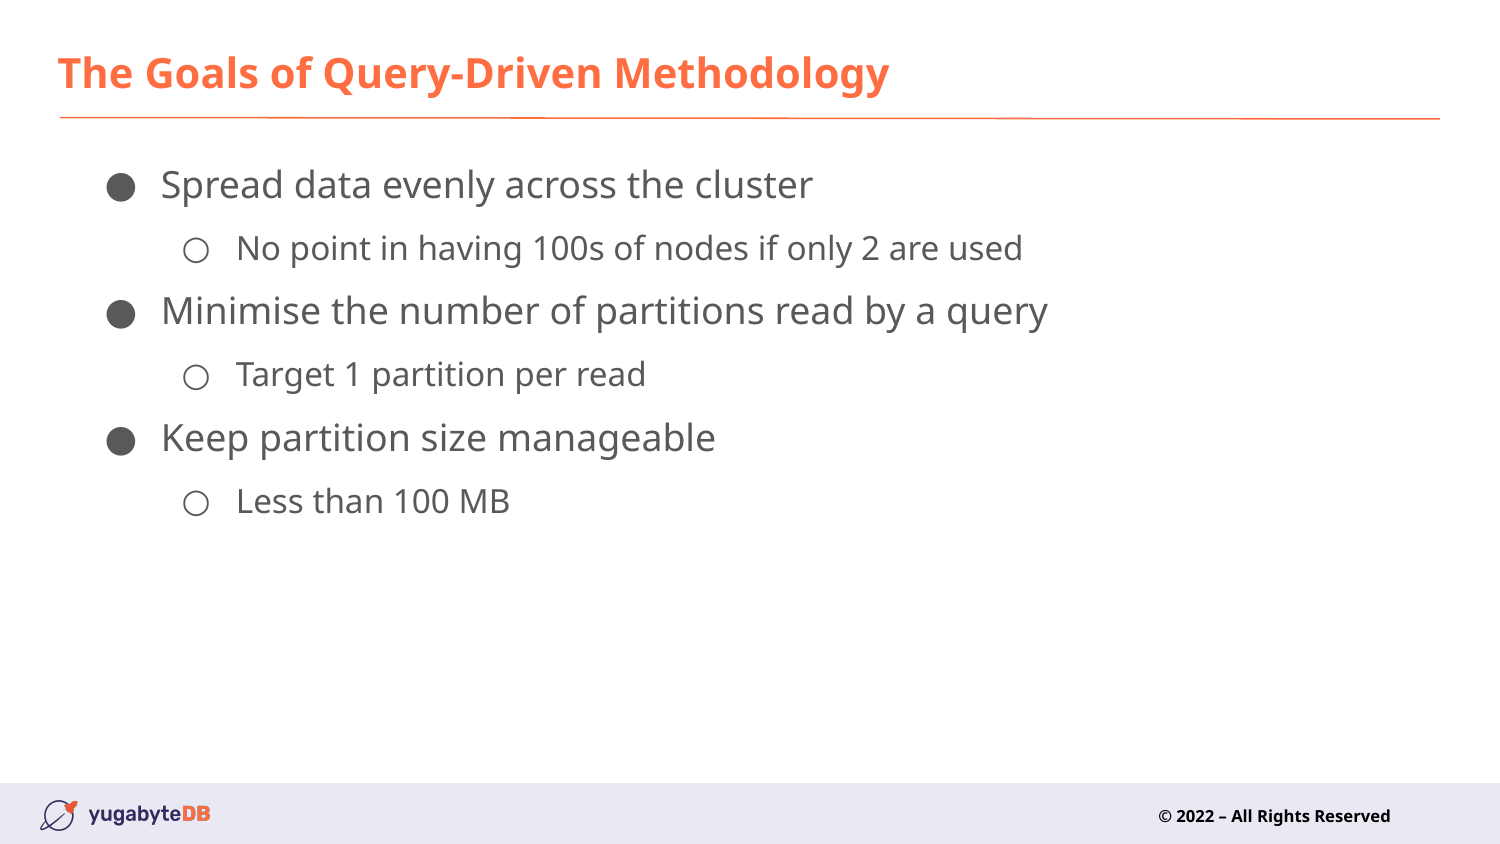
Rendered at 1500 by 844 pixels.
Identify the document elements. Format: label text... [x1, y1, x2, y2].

text_box Spread data evenly across the cluster No point in having 100s of nodes if only 2 are used Minimise the number of partitions read by a query Target 1 partition per read Keep partition size manageable Less than 100 MB [70, 145, 1308, 535]
title The Goals of Query-Driven Methodology [42, 31, 1458, 110]
picture [40, 800, 212, 831]
